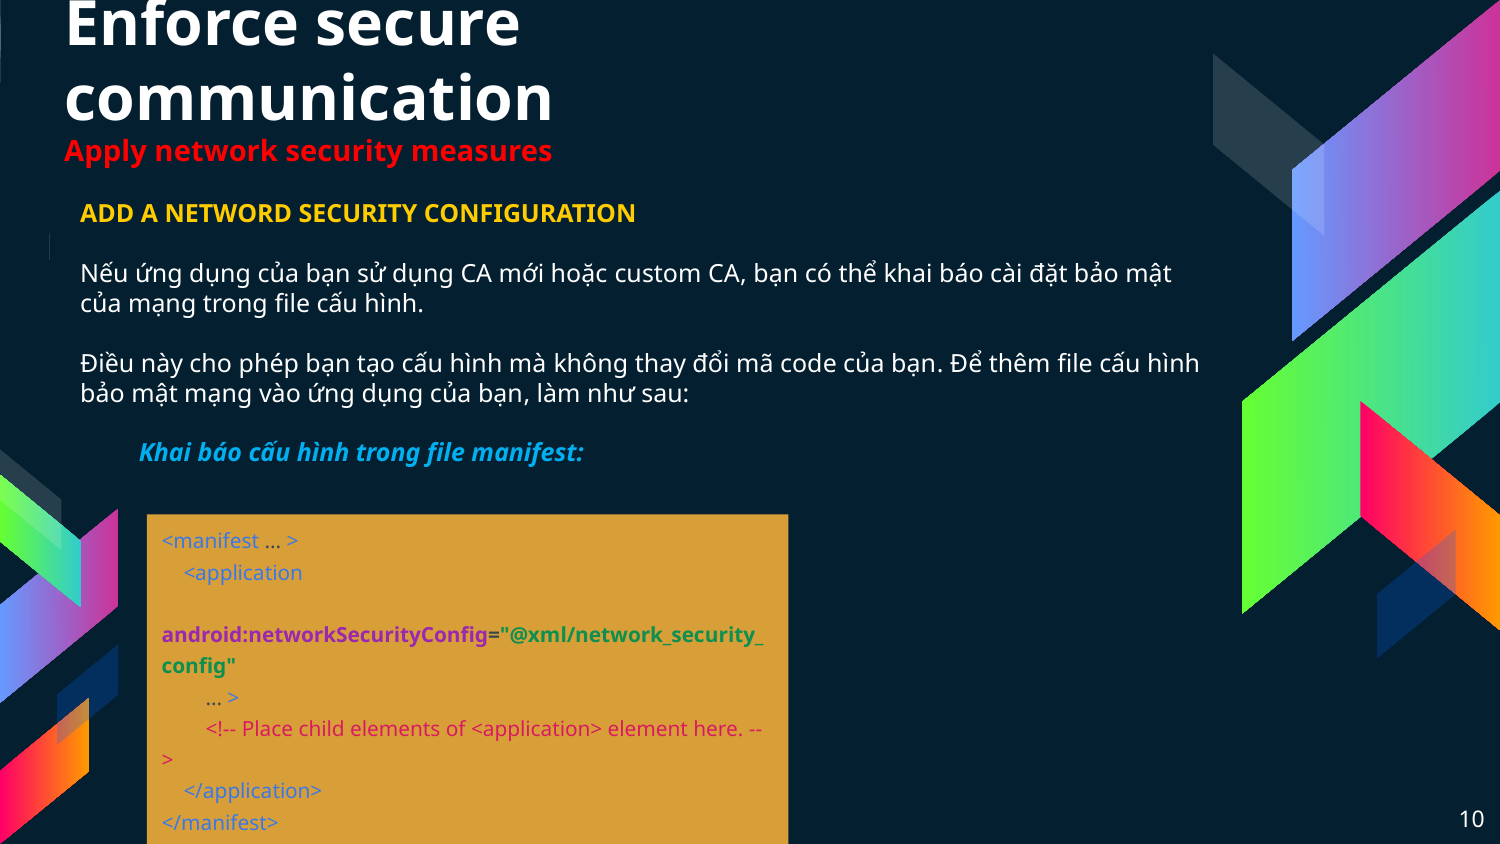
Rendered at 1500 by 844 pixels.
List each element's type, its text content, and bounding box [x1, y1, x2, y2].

title Enforce secure communication Apply network security measures [49, 78, 1029, 183]
text_box <manifest ... > <application android:networkSecurityConfig="@xml/network_security_config" ... > <!-- Place child elements of <application> element here. --> </application> </manifest> [146, 514, 789, 844]
slide_number 10 [1403, 789, 1500, 844]
list ADD A NETWORD SECURITY CONFIGURATION Nếu ứng dụng của bạn sử dụng CA mới hoặc custom CA, bạn có thể khai báo cài đặt bảo mật của mạng trong file cấu hình. Điều này cho phép bạn tạo cấu hình mà không thay đổi mã code của bạn. Để thêm file cấu hình bảo mật mạng vào ứng dụng của bạn, làm như sau: Khai báo cấu hình trong file manifest: [65, 182, 1216, 249]
